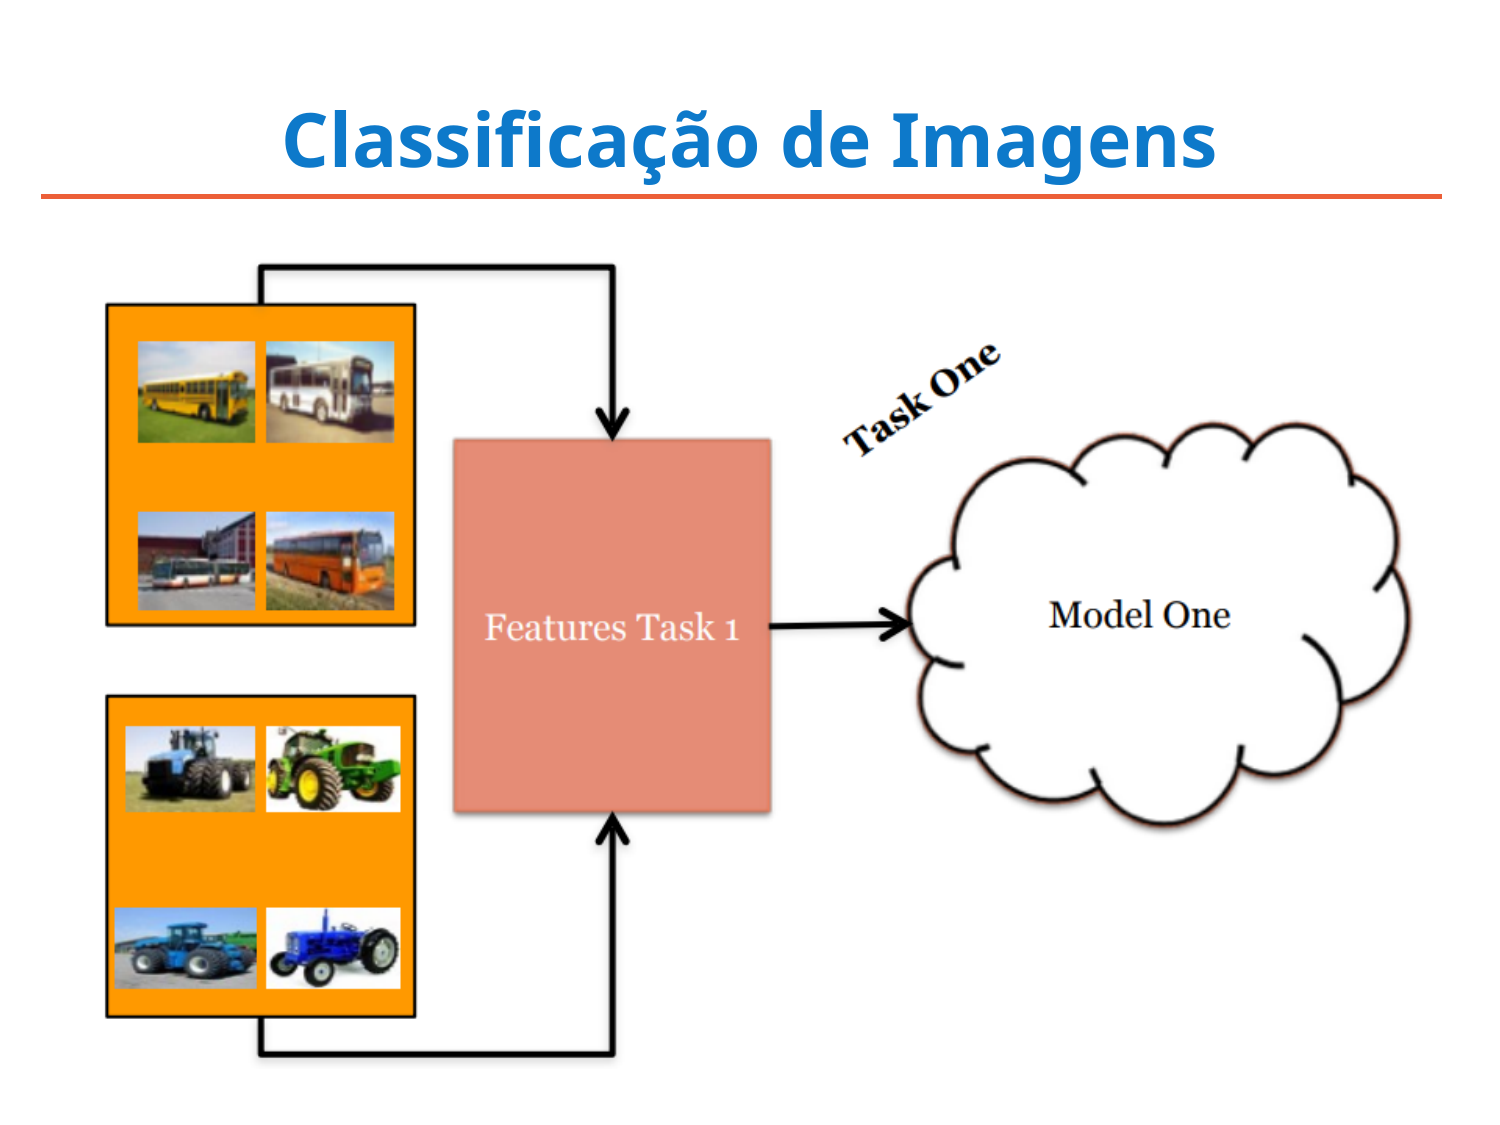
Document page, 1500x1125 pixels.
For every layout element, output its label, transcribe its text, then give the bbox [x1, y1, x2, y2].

title Classificação de Imagens [41, 42, 1459, 198]
picture [81, 257, 1430, 1069]
